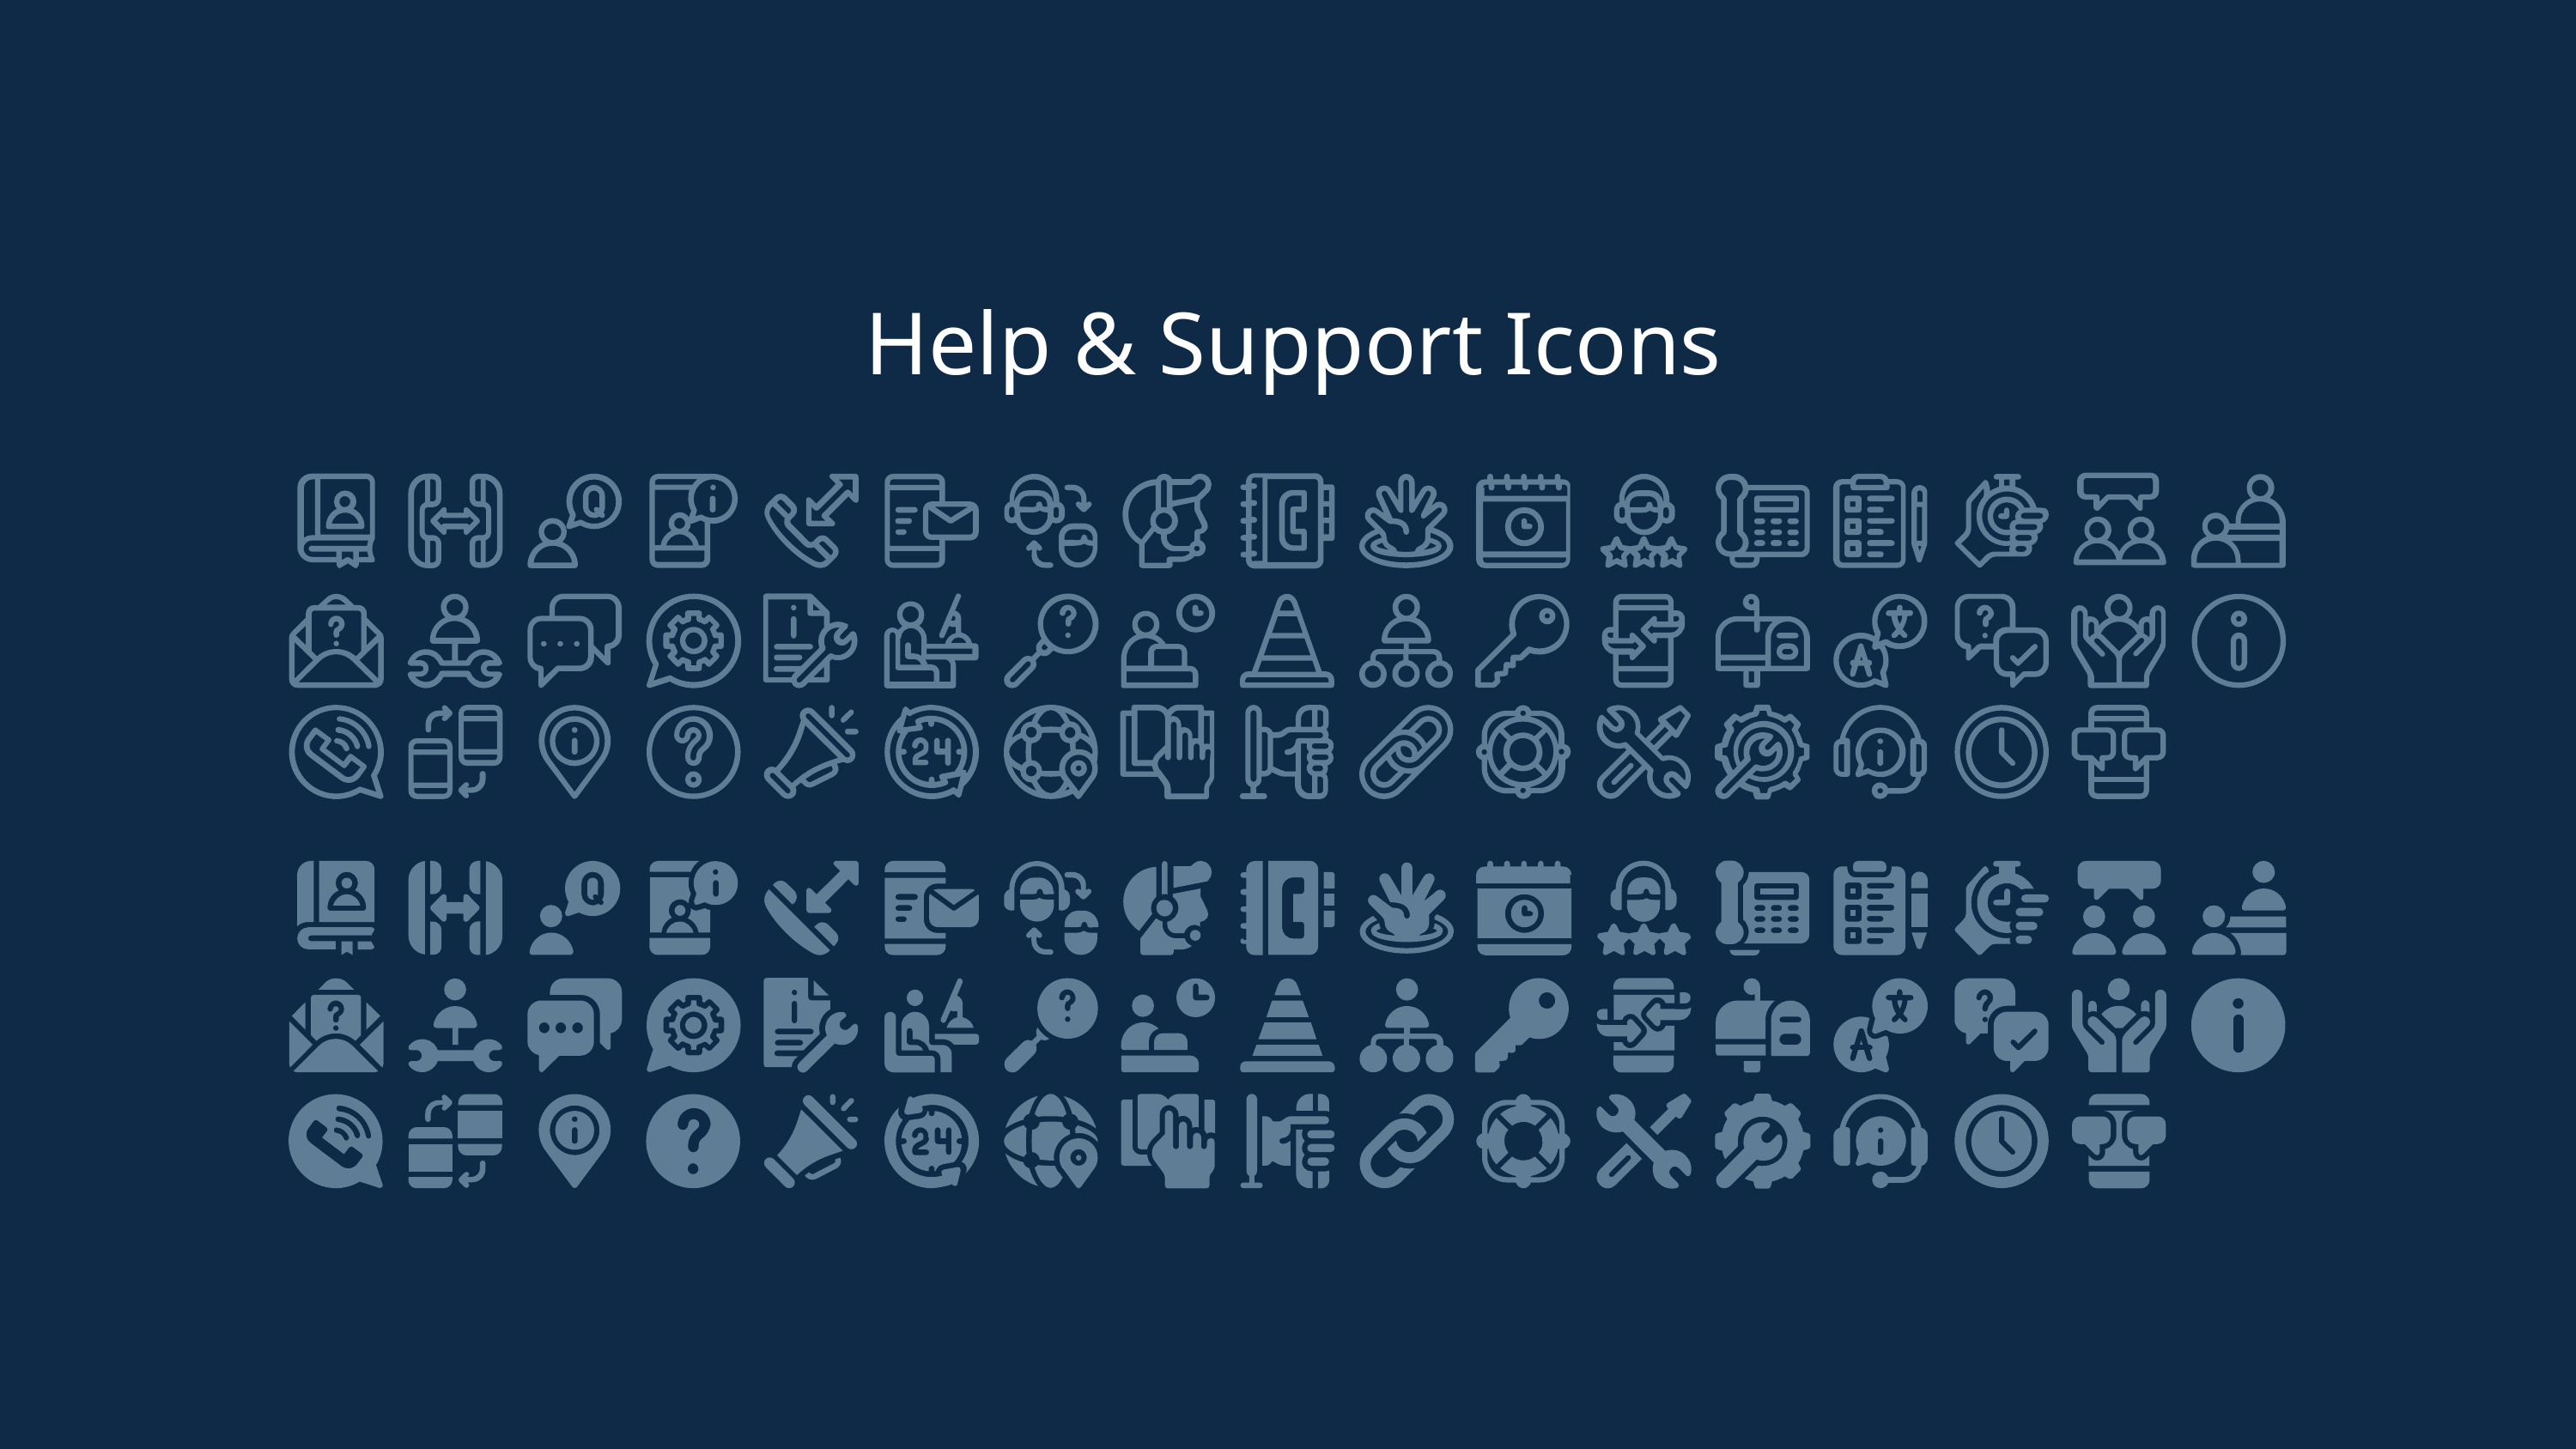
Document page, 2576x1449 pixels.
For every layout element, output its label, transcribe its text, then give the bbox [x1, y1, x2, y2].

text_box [2071, 978, 2167, 1073]
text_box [1833, 978, 1929, 1073]
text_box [1832, 593, 1929, 688]
text_box [1120, 704, 1215, 800]
text_box [1239, 705, 1334, 799]
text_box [1121, 593, 1216, 688]
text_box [762, 704, 860, 799]
text_box [646, 1094, 740, 1189]
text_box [646, 593, 742, 688]
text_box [1832, 860, 1929, 955]
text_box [763, 978, 859, 1073]
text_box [1954, 593, 2050, 688]
text_box [1122, 473, 1212, 568]
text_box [2071, 1094, 2166, 1189]
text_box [408, 473, 503, 569]
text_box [408, 704, 503, 799]
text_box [2190, 860, 2287, 955]
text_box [1240, 860, 1335, 955]
text_box [2190, 474, 2286, 568]
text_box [646, 704, 741, 799]
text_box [884, 978, 980, 1073]
title Help & Support Icons [301, 263, 2287, 399]
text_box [884, 473, 980, 568]
text_box [1601, 593, 1686, 688]
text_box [1240, 1093, 1335, 1189]
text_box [2071, 860, 2167, 955]
text_box [1358, 473, 1454, 568]
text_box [1121, 1093, 1216, 1189]
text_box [1715, 978, 1811, 1073]
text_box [762, 473, 860, 568]
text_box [2191, 593, 2287, 688]
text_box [1715, 1093, 1811, 1189]
text_box [1359, 705, 1454, 799]
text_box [1954, 860, 2050, 955]
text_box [1003, 473, 1098, 568]
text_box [408, 860, 503, 955]
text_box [1596, 978, 1692, 1073]
text_box [884, 593, 979, 688]
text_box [1357, 1094, 1457, 1189]
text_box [649, 473, 738, 568]
text_box [1715, 704, 1810, 800]
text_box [1003, 978, 1099, 1073]
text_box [1715, 860, 1810, 956]
text_box [2071, 705, 2166, 799]
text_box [1954, 704, 2050, 799]
text_box [1240, 593, 1334, 688]
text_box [1595, 705, 1693, 799]
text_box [762, 593, 860, 688]
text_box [1121, 978, 1216, 1073]
text_box [1475, 705, 1571, 799]
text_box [1359, 978, 1455, 1073]
text_box [1358, 593, 1453, 688]
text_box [1003, 860, 1099, 955]
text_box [538, 1094, 611, 1189]
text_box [884, 860, 980, 955]
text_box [1475, 860, 1572, 956]
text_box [527, 978, 623, 1073]
text_box [2190, 978, 2286, 1073]
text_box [1954, 473, 2050, 568]
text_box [1600, 473, 1688, 568]
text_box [1240, 473, 1335, 569]
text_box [1003, 1093, 1099, 1189]
text_box [407, 593, 502, 688]
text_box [296, 860, 376, 955]
text_box [2071, 593, 2166, 688]
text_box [1596, 860, 1692, 956]
text_box [1476, 1094, 1571, 1189]
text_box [1715, 593, 1811, 688]
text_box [1715, 473, 1810, 568]
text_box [1474, 593, 1573, 688]
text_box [1475, 473, 1572, 568]
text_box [289, 704, 385, 800]
text_box [1474, 978, 1569, 1073]
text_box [1954, 978, 2050, 1073]
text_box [1832, 473, 1929, 568]
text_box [1240, 978, 1335, 1073]
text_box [1359, 862, 1455, 954]
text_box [884, 704, 980, 800]
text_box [649, 860, 738, 955]
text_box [1003, 593, 1099, 688]
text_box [529, 860, 621, 955]
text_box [1003, 704, 1098, 800]
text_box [2073, 472, 2167, 566]
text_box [527, 593, 623, 688]
text_box [289, 1094, 383, 1189]
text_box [884, 1094, 980, 1189]
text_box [408, 1094, 503, 1189]
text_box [1833, 1094, 1929, 1189]
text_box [646, 978, 741, 1073]
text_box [1833, 704, 1929, 799]
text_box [1595, 1093, 1693, 1189]
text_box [1954, 1094, 2050, 1189]
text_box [762, 860, 860, 955]
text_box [408, 978, 503, 1073]
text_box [538, 704, 611, 799]
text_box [297, 473, 376, 569]
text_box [762, 1094, 859, 1189]
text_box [289, 978, 384, 1073]
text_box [527, 473, 623, 569]
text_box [1122, 860, 1213, 955]
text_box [289, 593, 385, 688]
